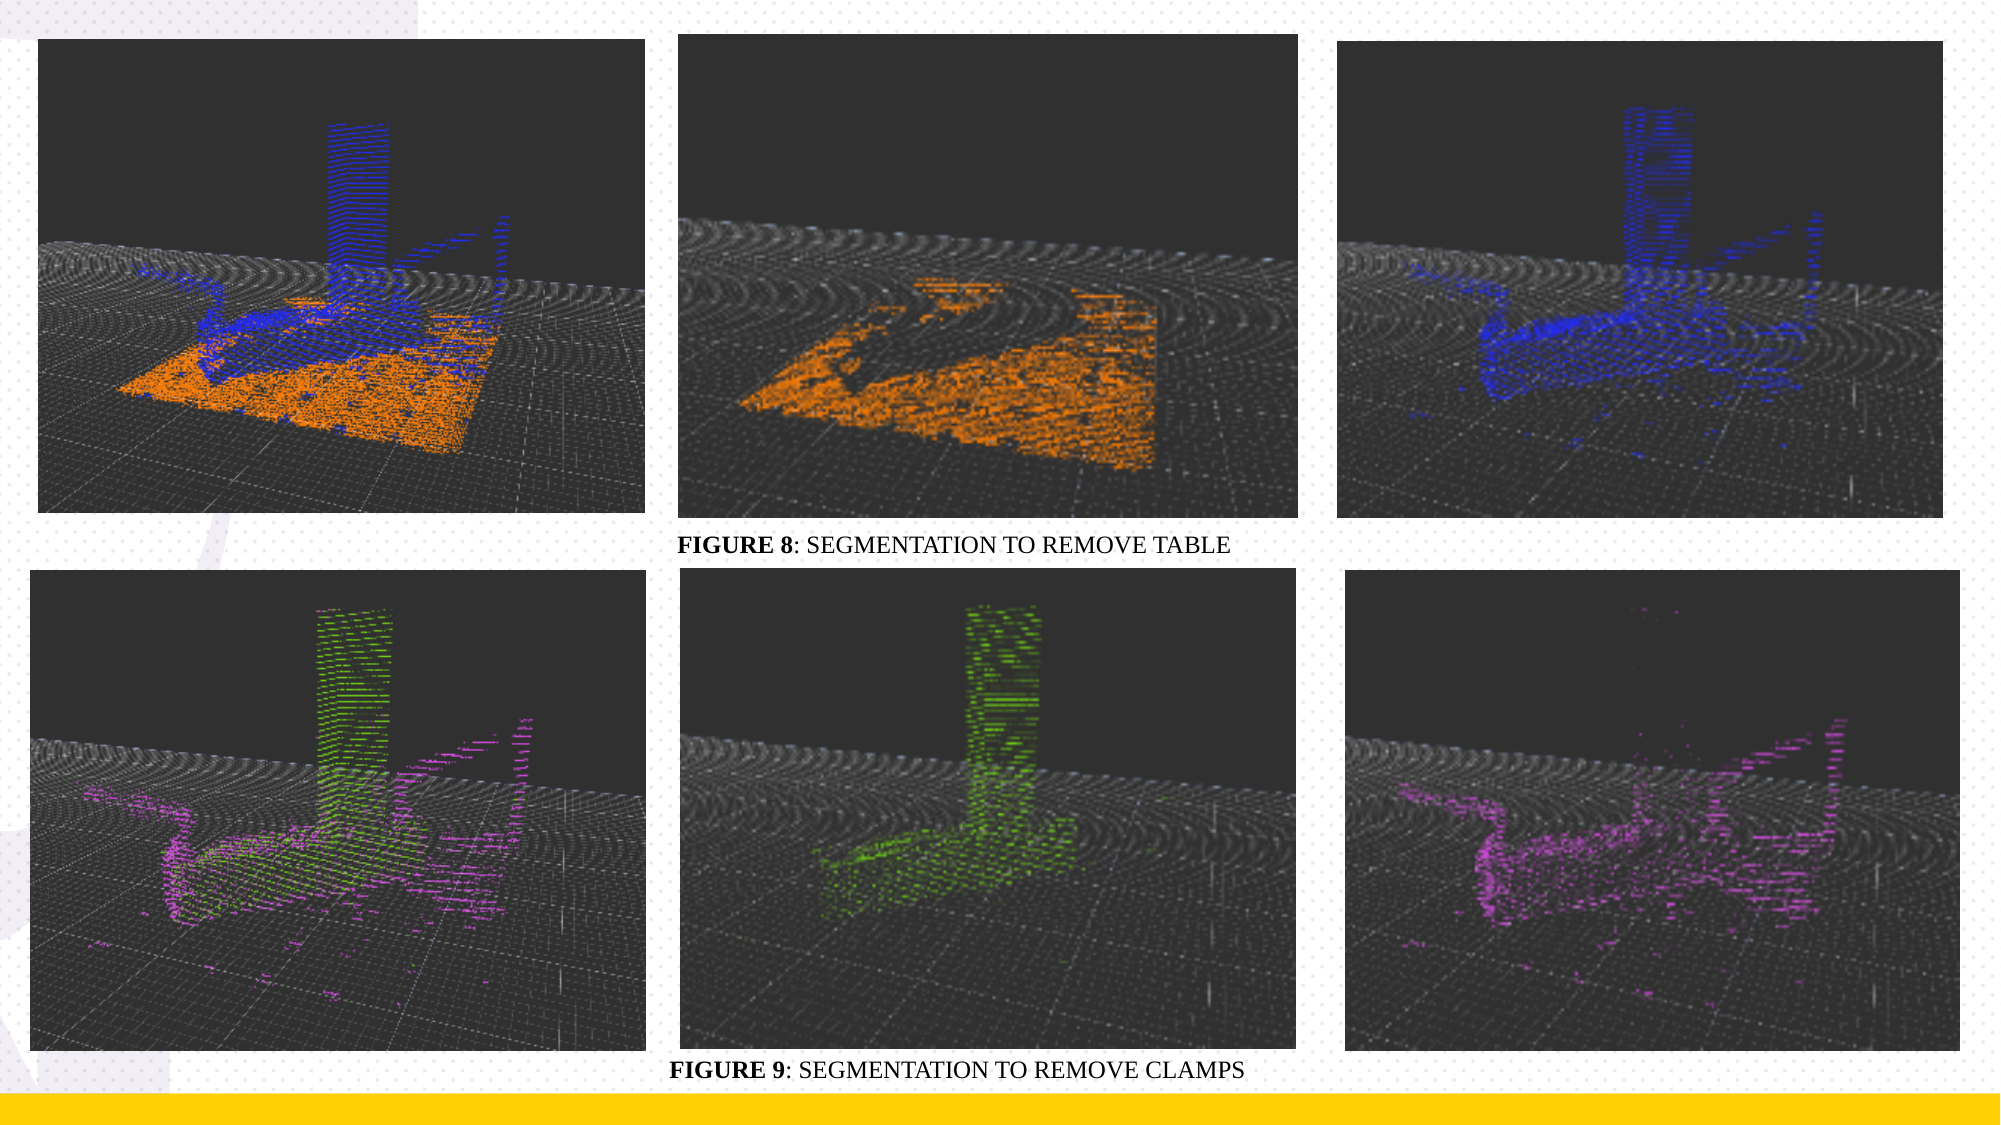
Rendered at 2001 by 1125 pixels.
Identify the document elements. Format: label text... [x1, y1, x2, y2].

picture [0, 0, 2001, 1125]
text_box FIGURE 8: SEGMENTATION TO REMOVE TABLE [662, 519, 1718, 566]
text_box FIGURE 9: SEGMENTATION TO REMOVE CLAMPS [654, 1044, 1739, 1091]
